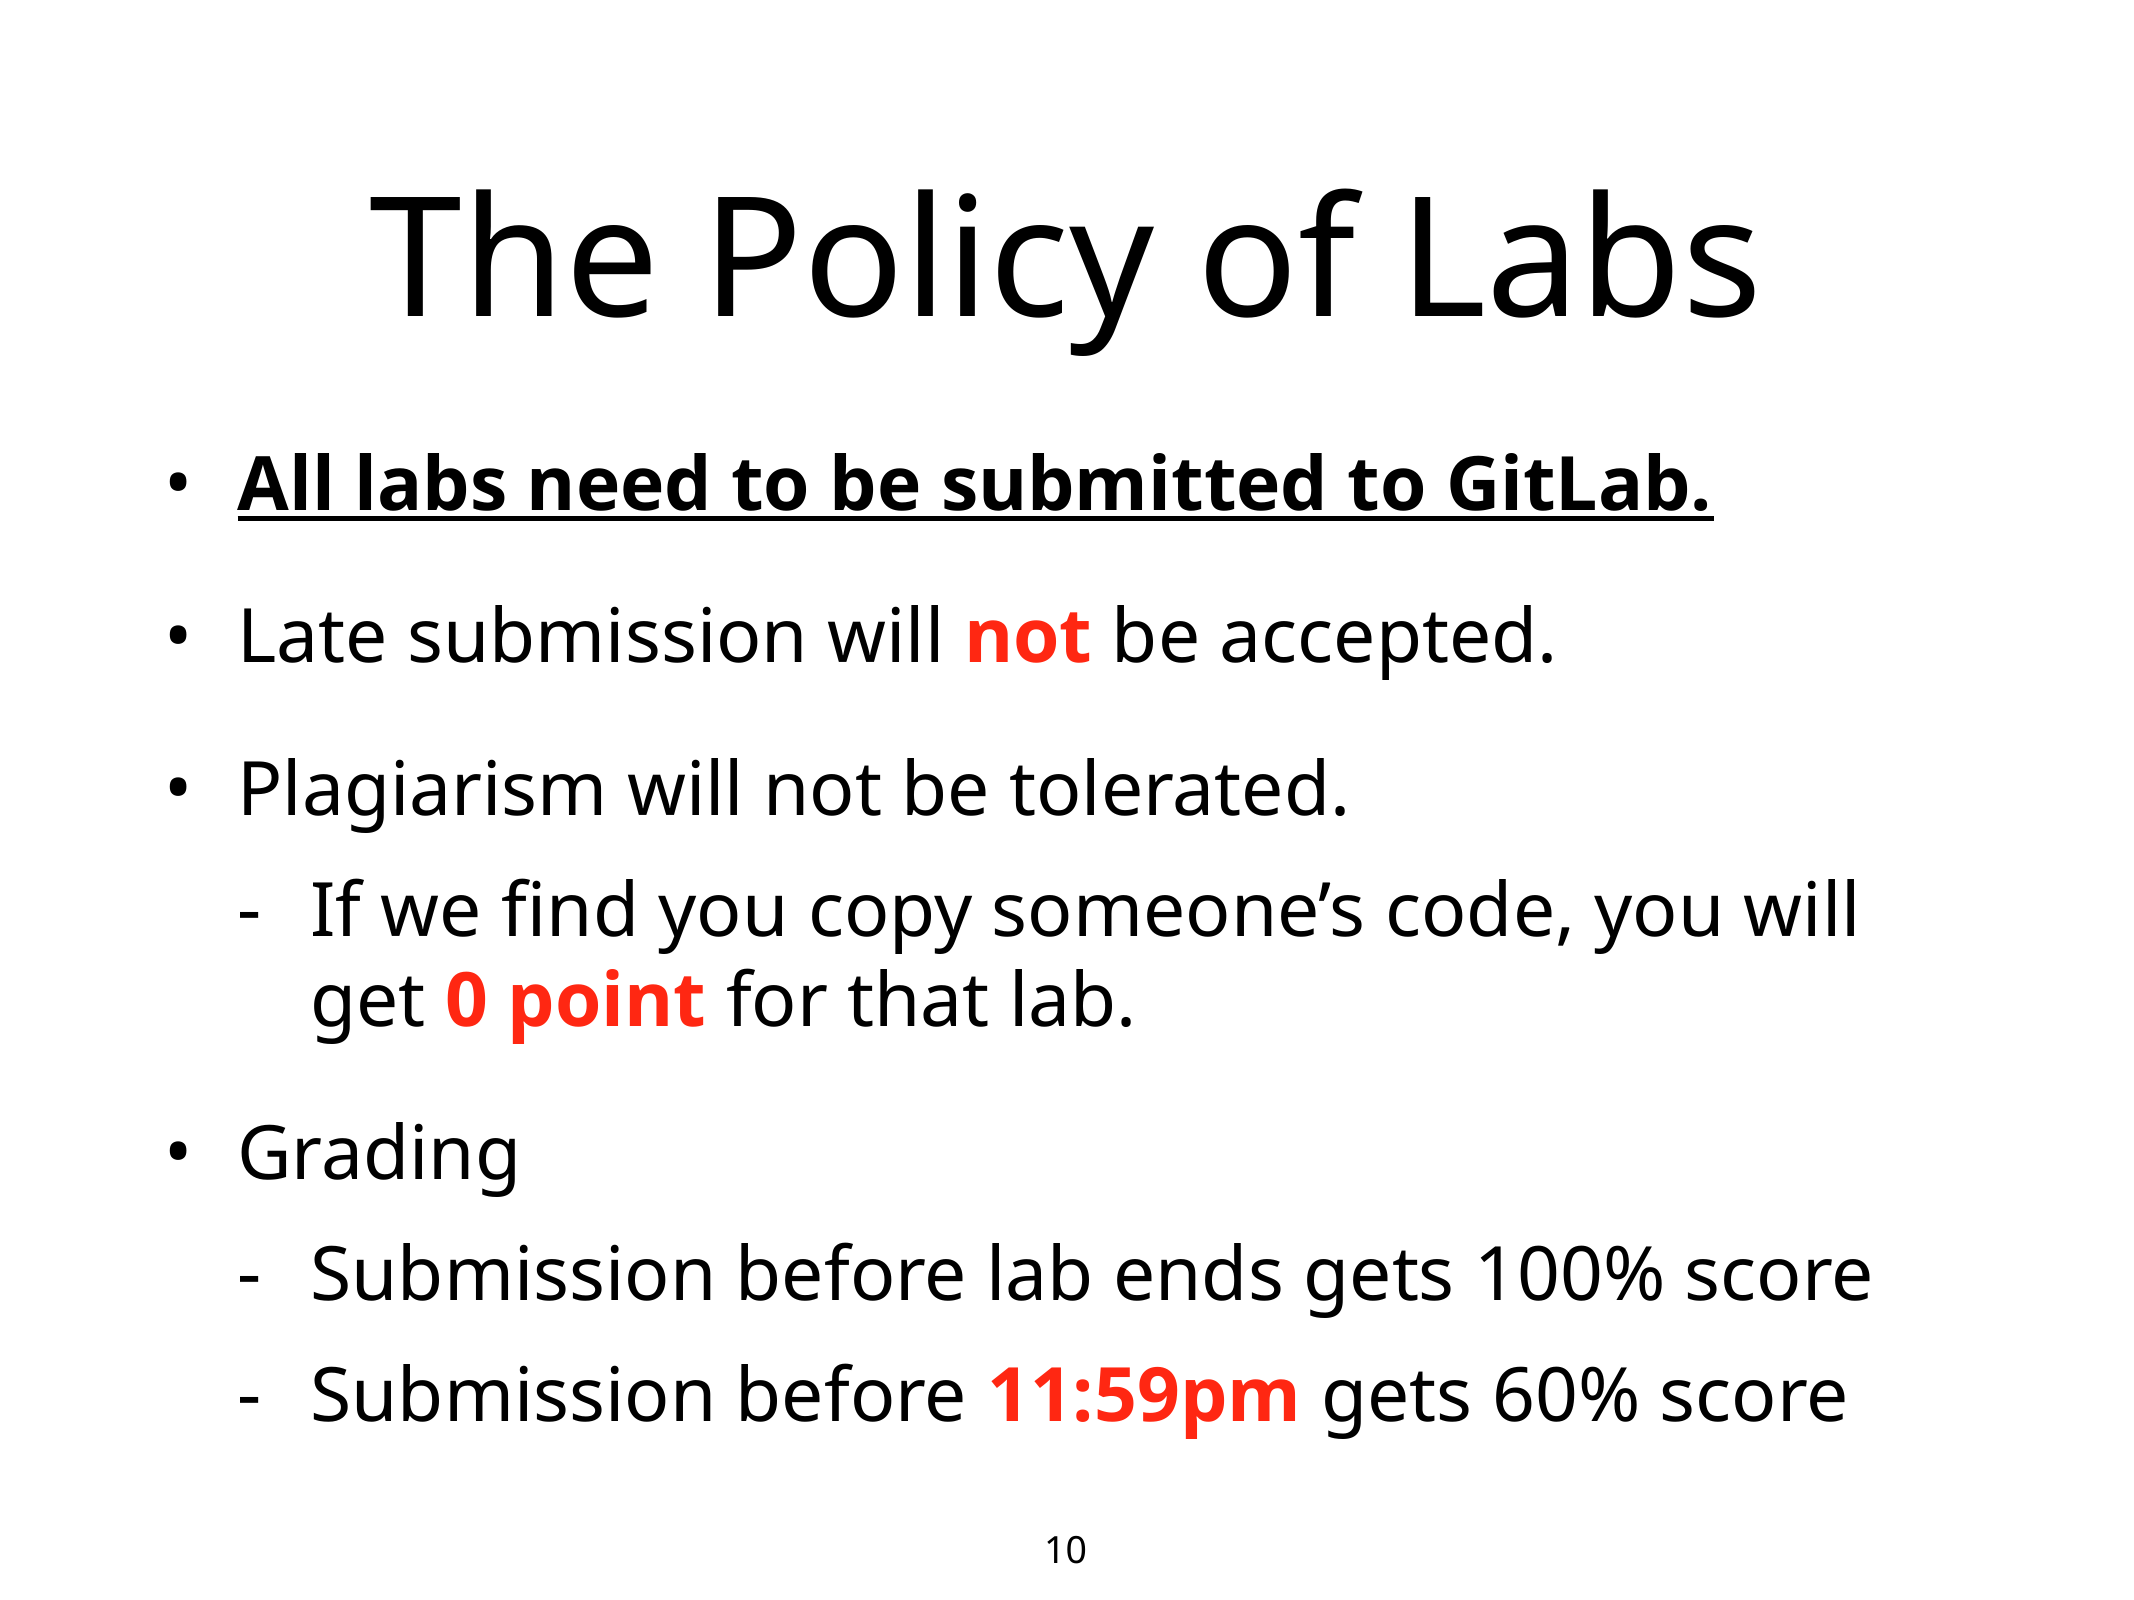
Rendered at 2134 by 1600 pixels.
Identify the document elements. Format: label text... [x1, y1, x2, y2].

slide_number 10 [1035, 1517, 1096, 1600]
list All labs need to be submitted to GitLab. Late submission will not be accepted. Plagiarism will not be tolerated. If we find you copy someone’s code, you will get 0 point for that lab. Grading Submission before lab ends gets 100% score Submission before 11:59pm gets 60% score [156, 427, 1978, 1459]
title The Policy of Labs [156, 72, 1978, 427]
